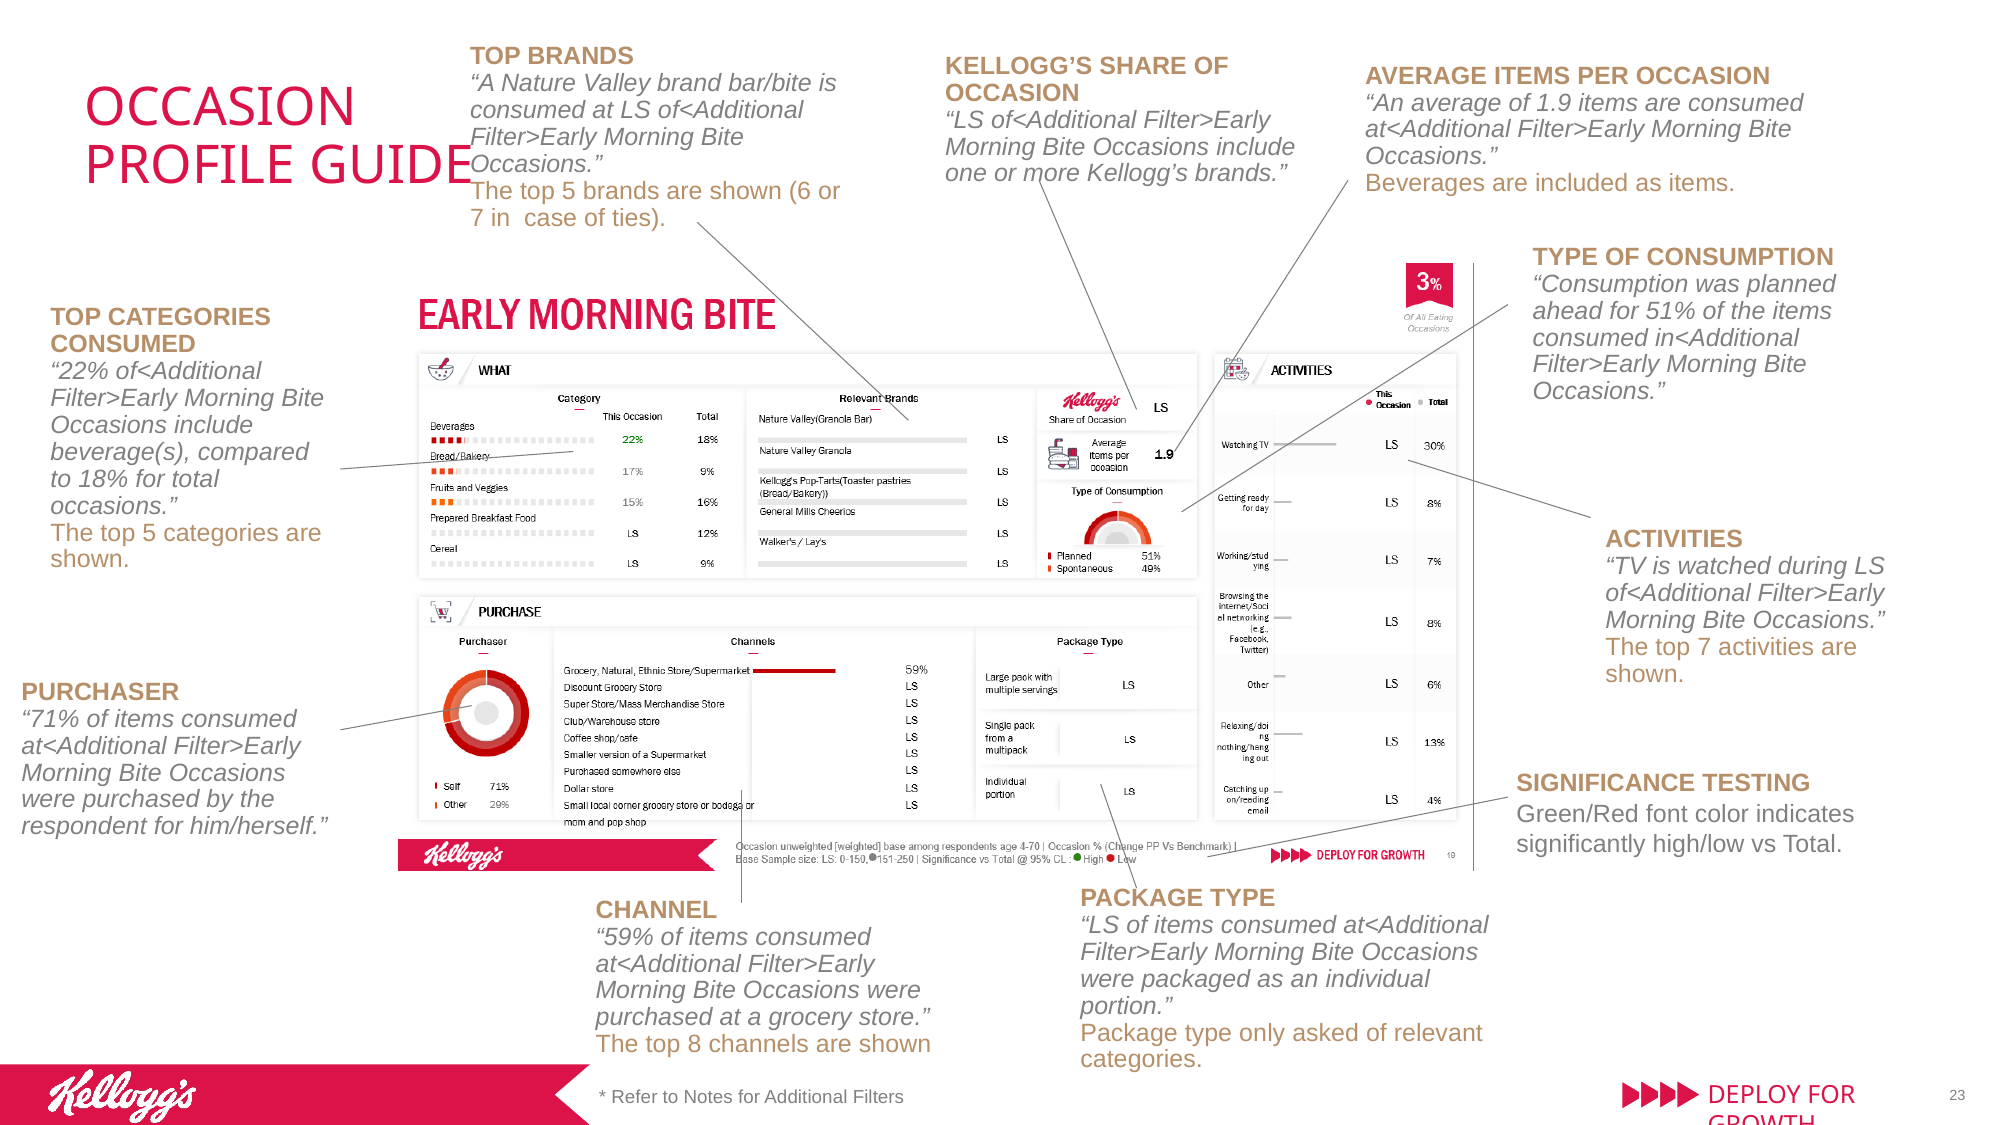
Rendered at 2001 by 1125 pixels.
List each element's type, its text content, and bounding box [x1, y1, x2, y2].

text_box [1207, 797, 1508, 857]
text_box PACKAGE TYPE “LS of items consumed at<Additional Filter>Early Morning Bite Occasions were packaged as an individual portion.” Package type only asked of relevant categories. [1065, 877, 1526, 1081]
title OCCASION PROFILE GUIDE [69, 59, 455, 215]
slide_number 23 [1921, 1071, 1994, 1117]
text_box * Refer to Notes for Additional Filters [584, 1077, 920, 1115]
text_box PURCHASER “71% of items consumed at<Additional Filter>Early Morning Bite Occasions were purchased by the respondent for him/herself.” [6, 671, 355, 848]
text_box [340, 451, 574, 469]
text_box ACTIVITIES “TV is watched during LS of<Additional Filter>Early Morning Bite Occasions.” The top 7 activities are shown. [1590, 518, 1903, 696]
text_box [1174, 180, 1349, 452]
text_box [697, 222, 909, 421]
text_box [1100, 784, 1137, 888]
text_box KELLOGG’S SHARE OF OCCASION “LS of<Additional Filter>Early Morning Bite Occasions include one or more Kellogg’s brands.” [930, 45, 1343, 195]
picture [1349, 263, 1474, 304]
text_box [340, 705, 472, 730]
text_box AVERAGE ITEMS PER OCCASION “An average of 1.9 items are consumed at<Additional Filter>Early Morning Bite Occasions.” Beverages are included as items. [1350, 55, 1876, 205]
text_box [1038, 180, 1137, 410]
text_box CHANNEL “59% of items consumed at<Additional Filter>Early Morning Bite Occasions were purchased at a grocery store.” The top 8 channels are shown [580, 889, 985, 1066]
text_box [1181, 304, 1508, 512]
picture [398, 263, 1474, 871]
text_box SIGNIFICANCE TESTING Green/Red font color indicates significantly high/low vs Total. [1501, 762, 1888, 865]
text_box TOP BRANDS “A Nature Valley brand bar/bite is consumed at LS of<Additional Filter>Early Morning Bite Occasions.” The top 5 brands are shown (6 or 7 in case of ties). [455, 35, 876, 239]
text_box TOP CATEGORIES CONSUMED “22% of<Additional Filter>Early Morning Bite Occasions include beverage(s), compared to 18% for total occasions.” The top 5 categories are shown. [35, 296, 341, 581]
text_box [1408, 460, 1591, 518]
text_box TYPE OF CONSUMPTION “Consumption was planned ahead for 51% of the items consumed in<Additional Filter>Early Morning Bite Occasions.” [1517, 236, 1866, 413]
